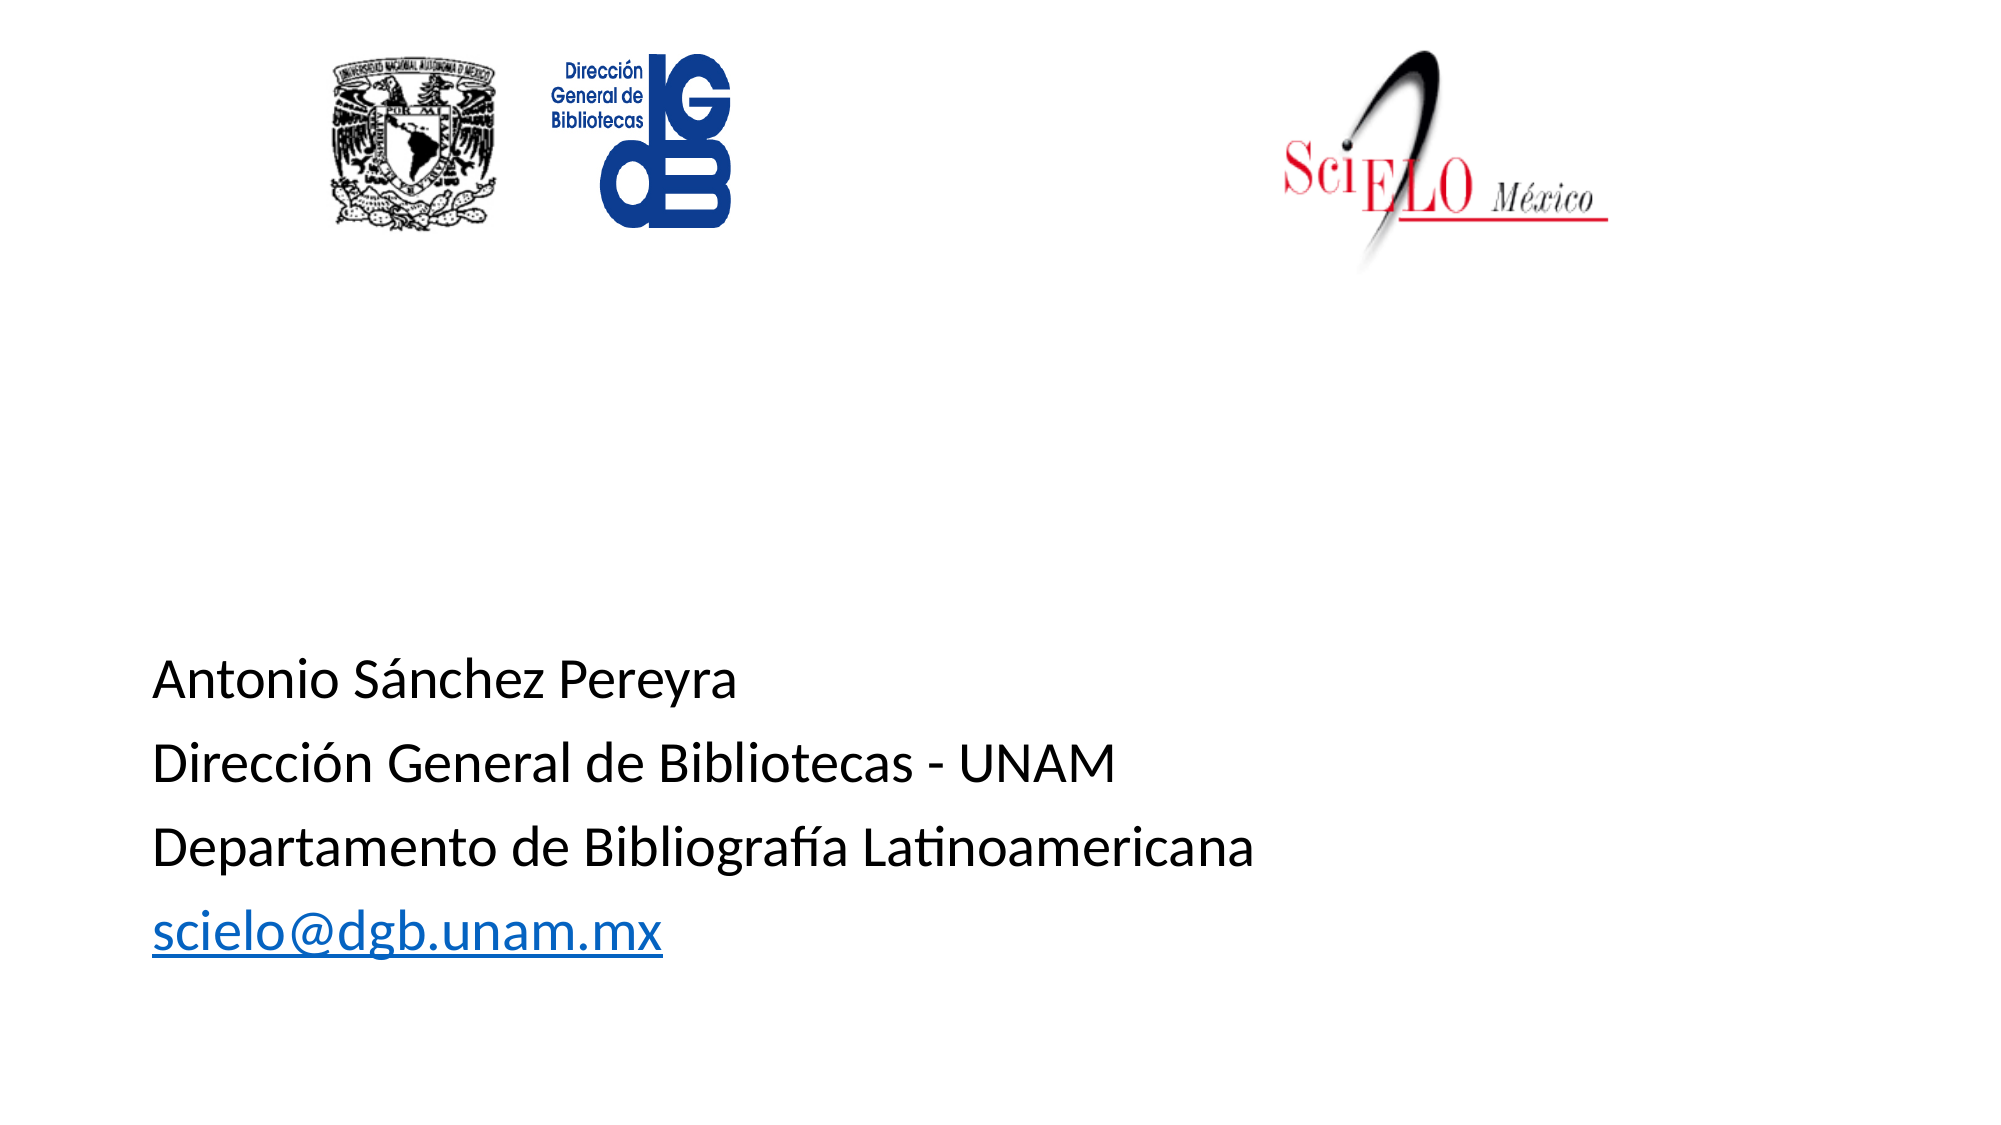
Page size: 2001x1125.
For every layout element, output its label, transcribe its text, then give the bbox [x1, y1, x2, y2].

picture [326, 54, 500, 235]
picture [551, 54, 731, 228]
picture [1276, 30, 1615, 279]
list Antonio Sánchez Pereyra Dirección General de Bibliotecas - UNAM Departamento de Bibliografía Latinoamericana scielo@dgb.unam.mx [137, 299, 1863, 1014]
